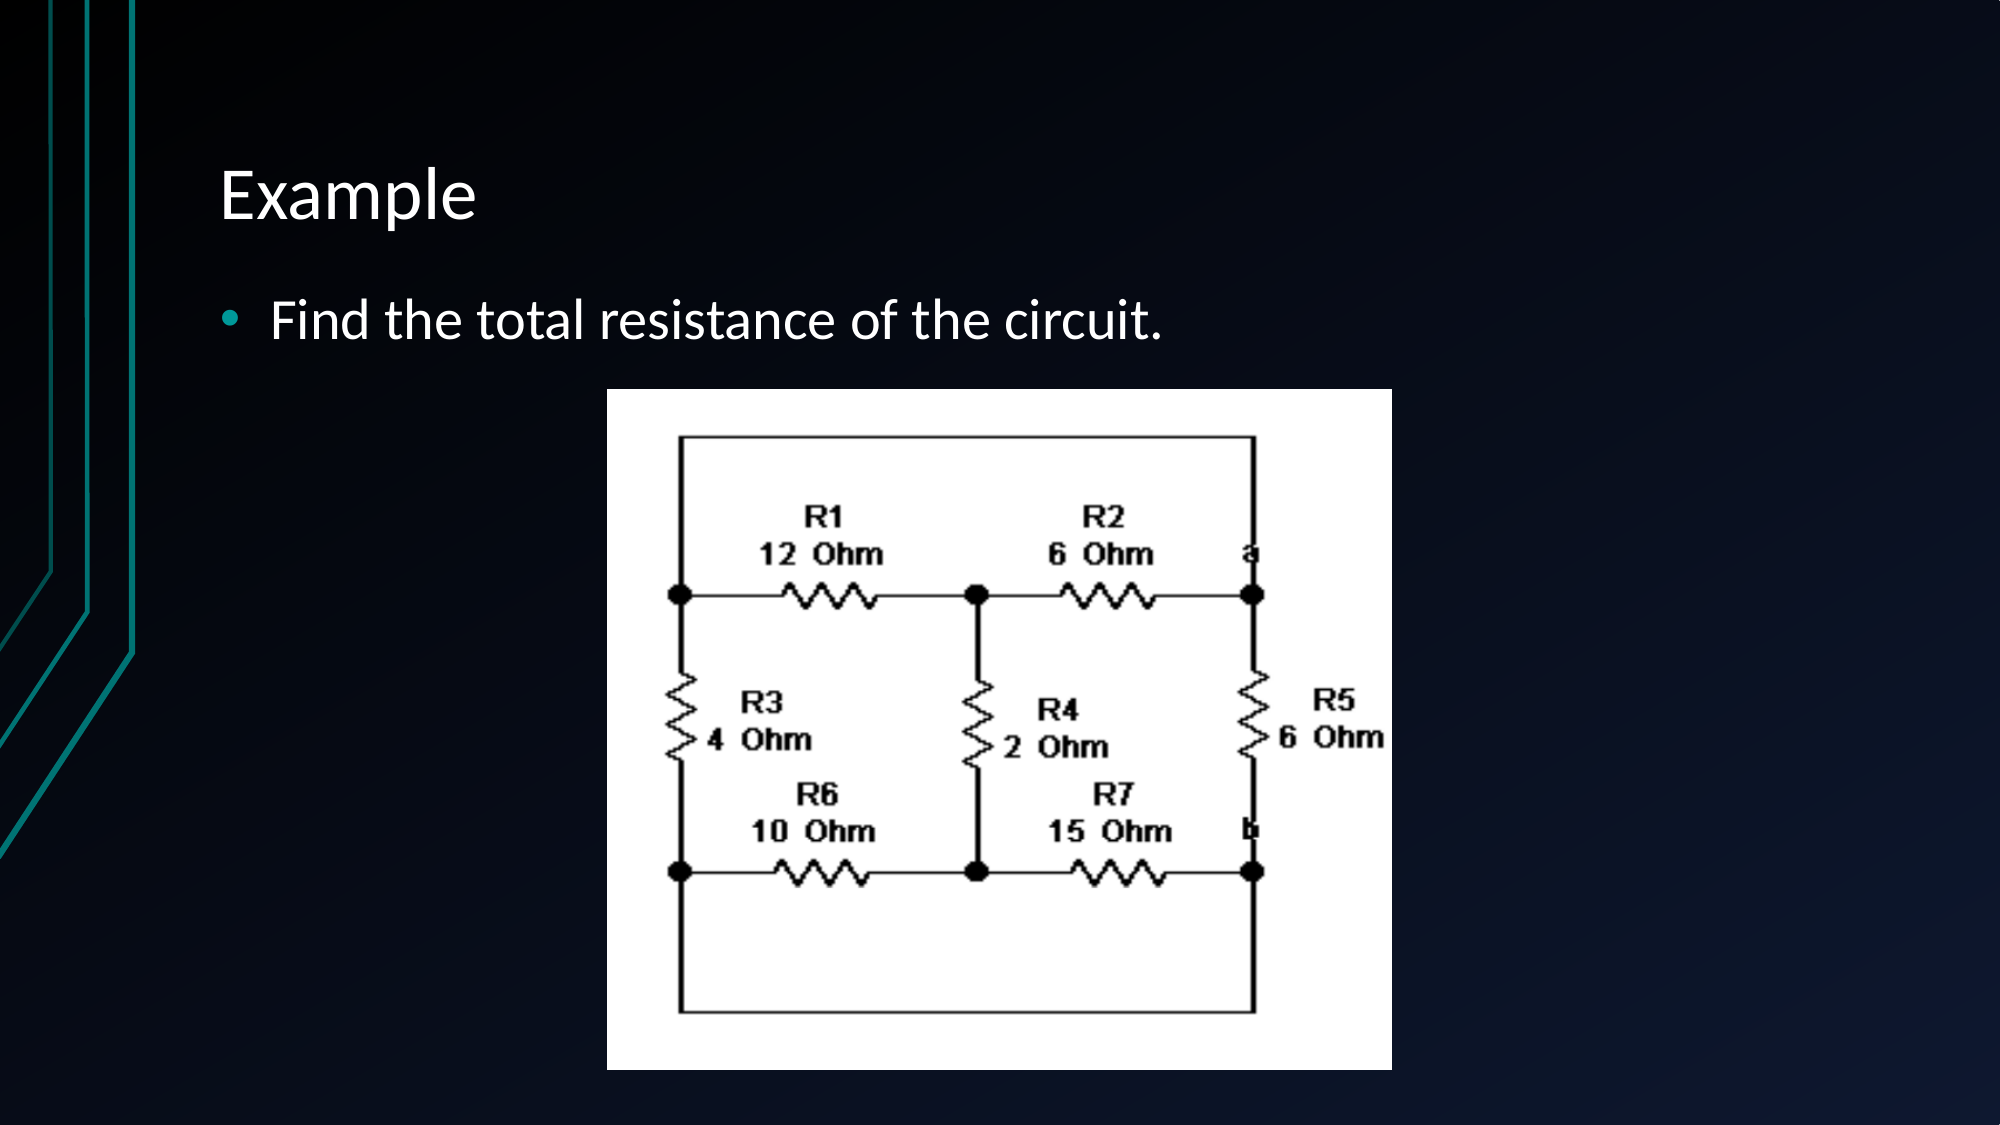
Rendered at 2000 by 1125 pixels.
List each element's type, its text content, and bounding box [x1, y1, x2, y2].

picture [607, 389, 1393, 1071]
list Find the total resistance of the circuit. [199, 279, 1900, 1012]
title Example [199, 45, 1900, 246]
